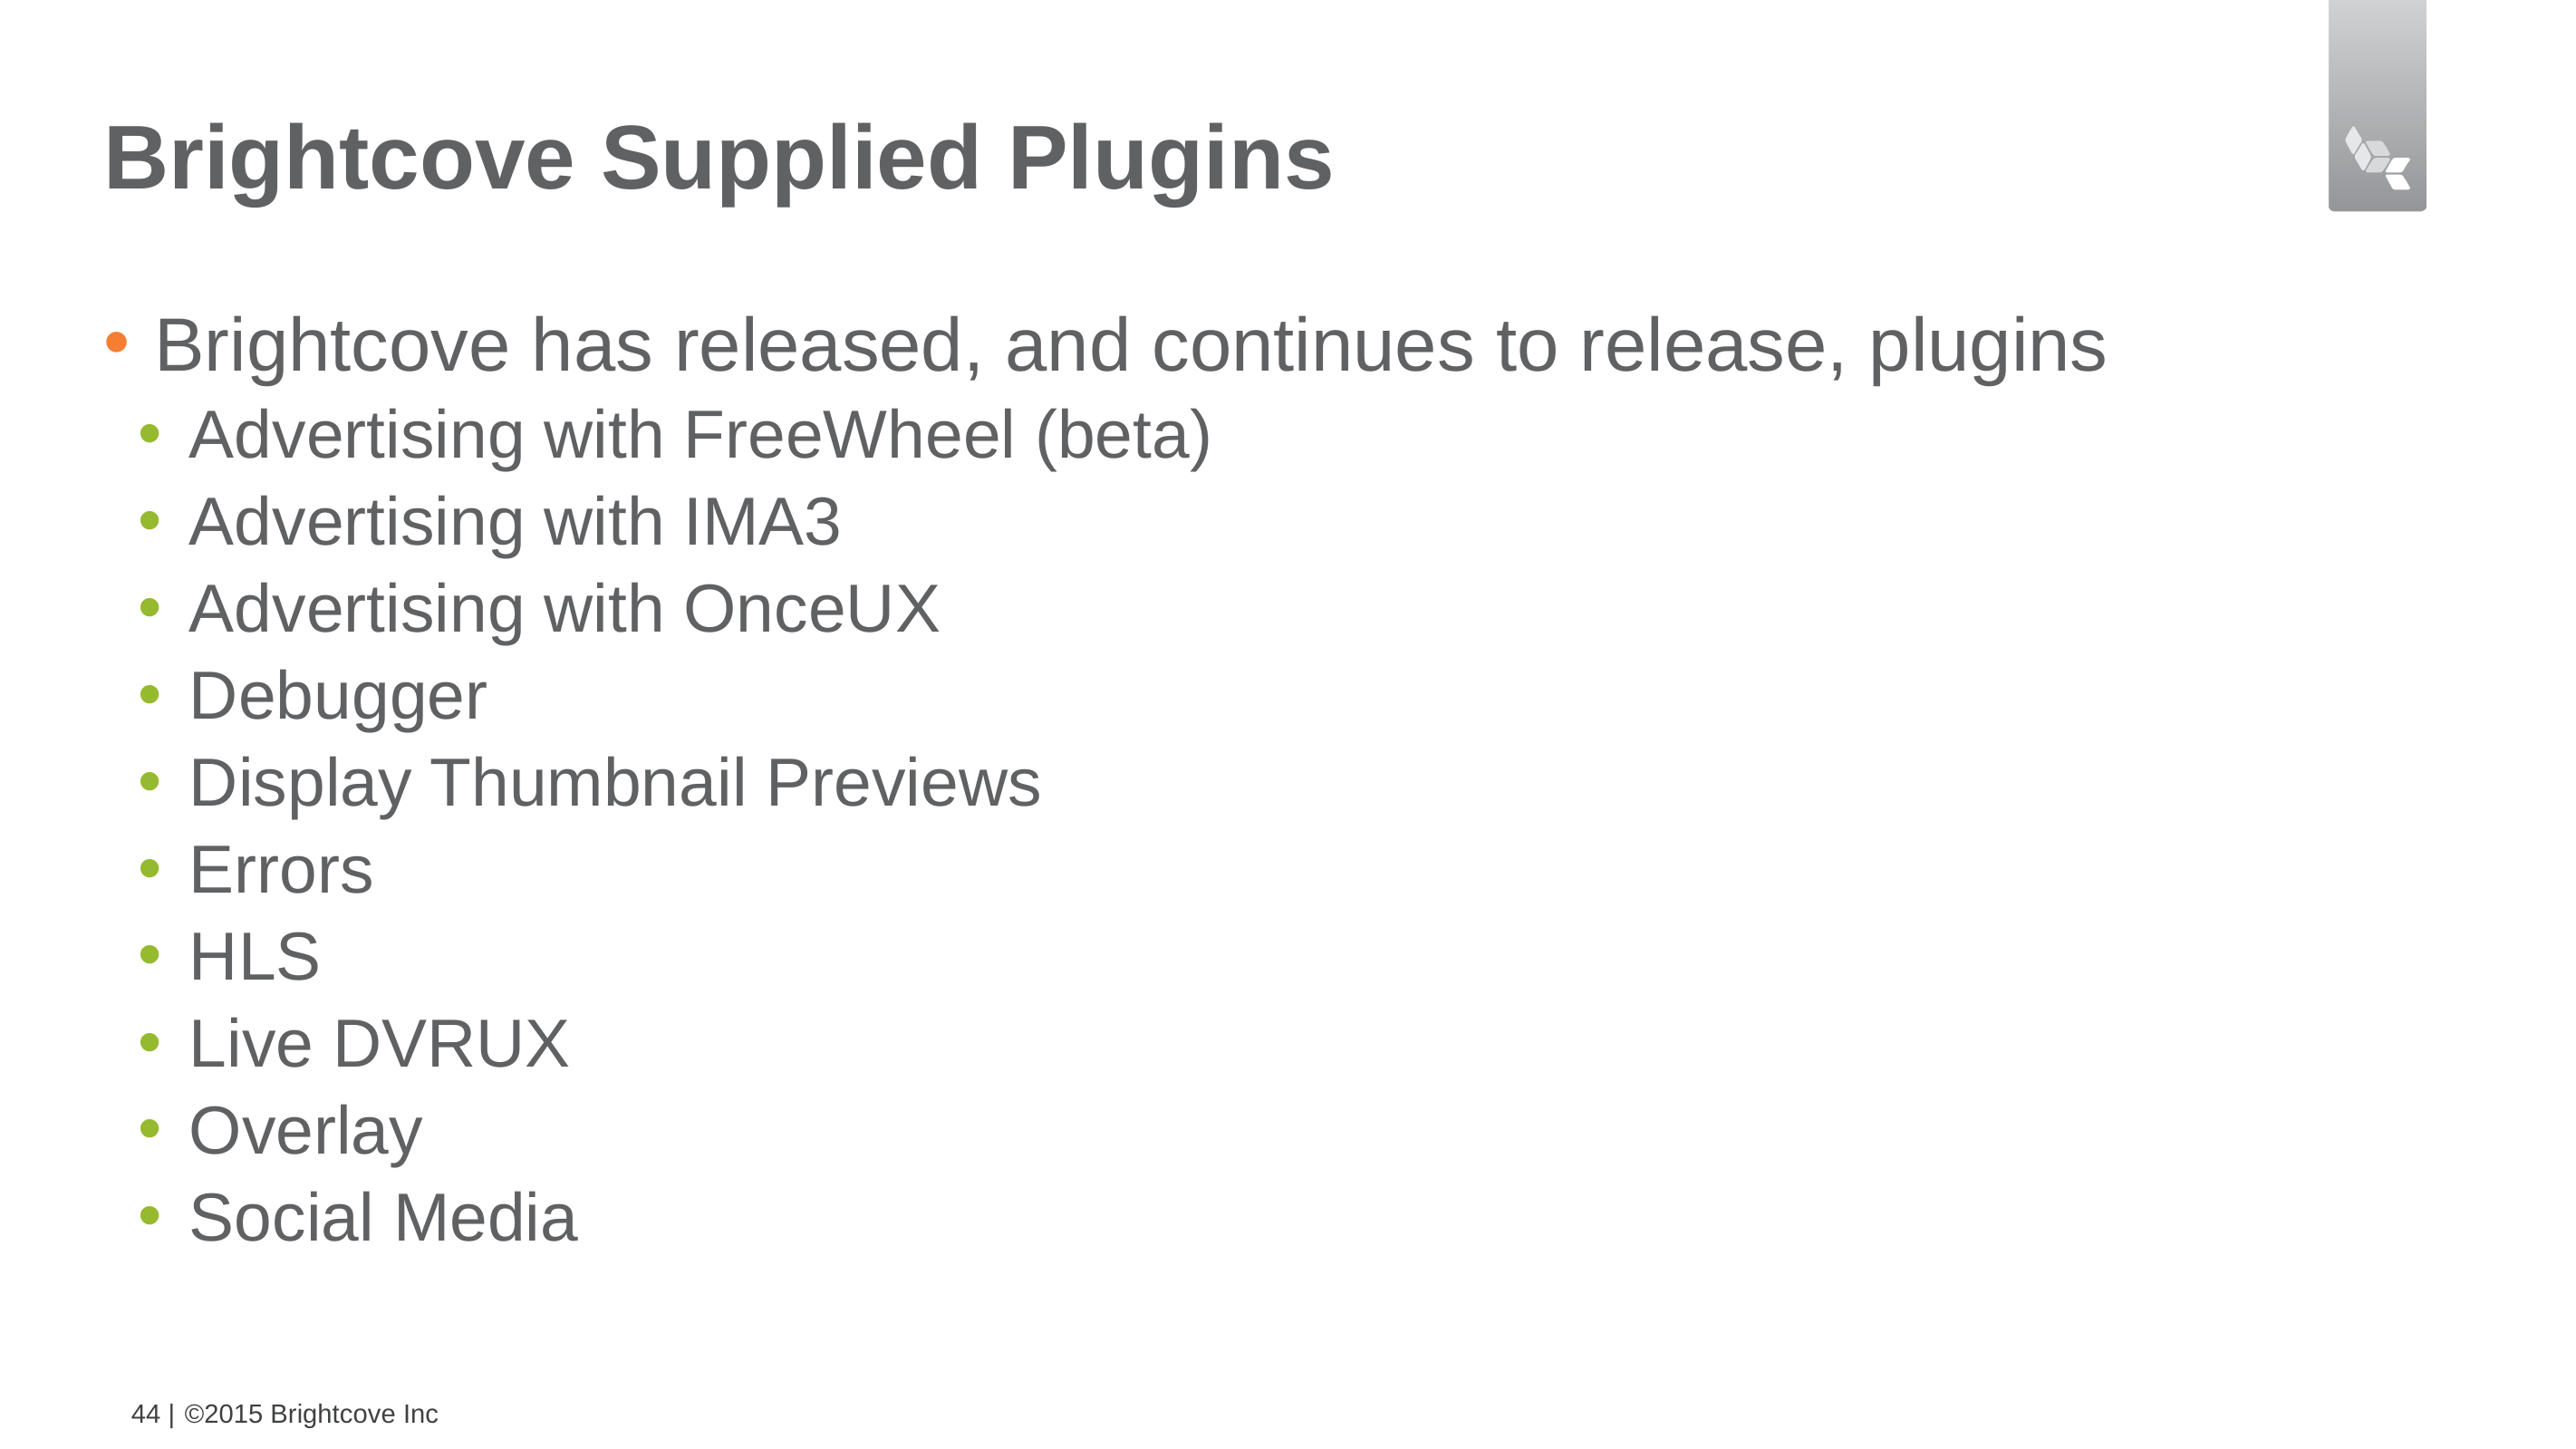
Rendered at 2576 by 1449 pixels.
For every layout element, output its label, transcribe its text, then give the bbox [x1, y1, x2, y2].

list Brightcove has released, and continues to release, plugins Advertising with FreeWheel (beta) Advertising with IMA3 Advertising with OnceUX Debugger Display Thumbnail Previews Errors HLS Live DVRUX Overlay Social Media [80, 284, 2441, 1302]
footer ©2015 Brightcove Inc [189, 1374, 988, 1449]
slide_number 44 | [88, 1374, 189, 1449]
title Brightcove Supplied Plugins [80, 44, 2270, 260]
